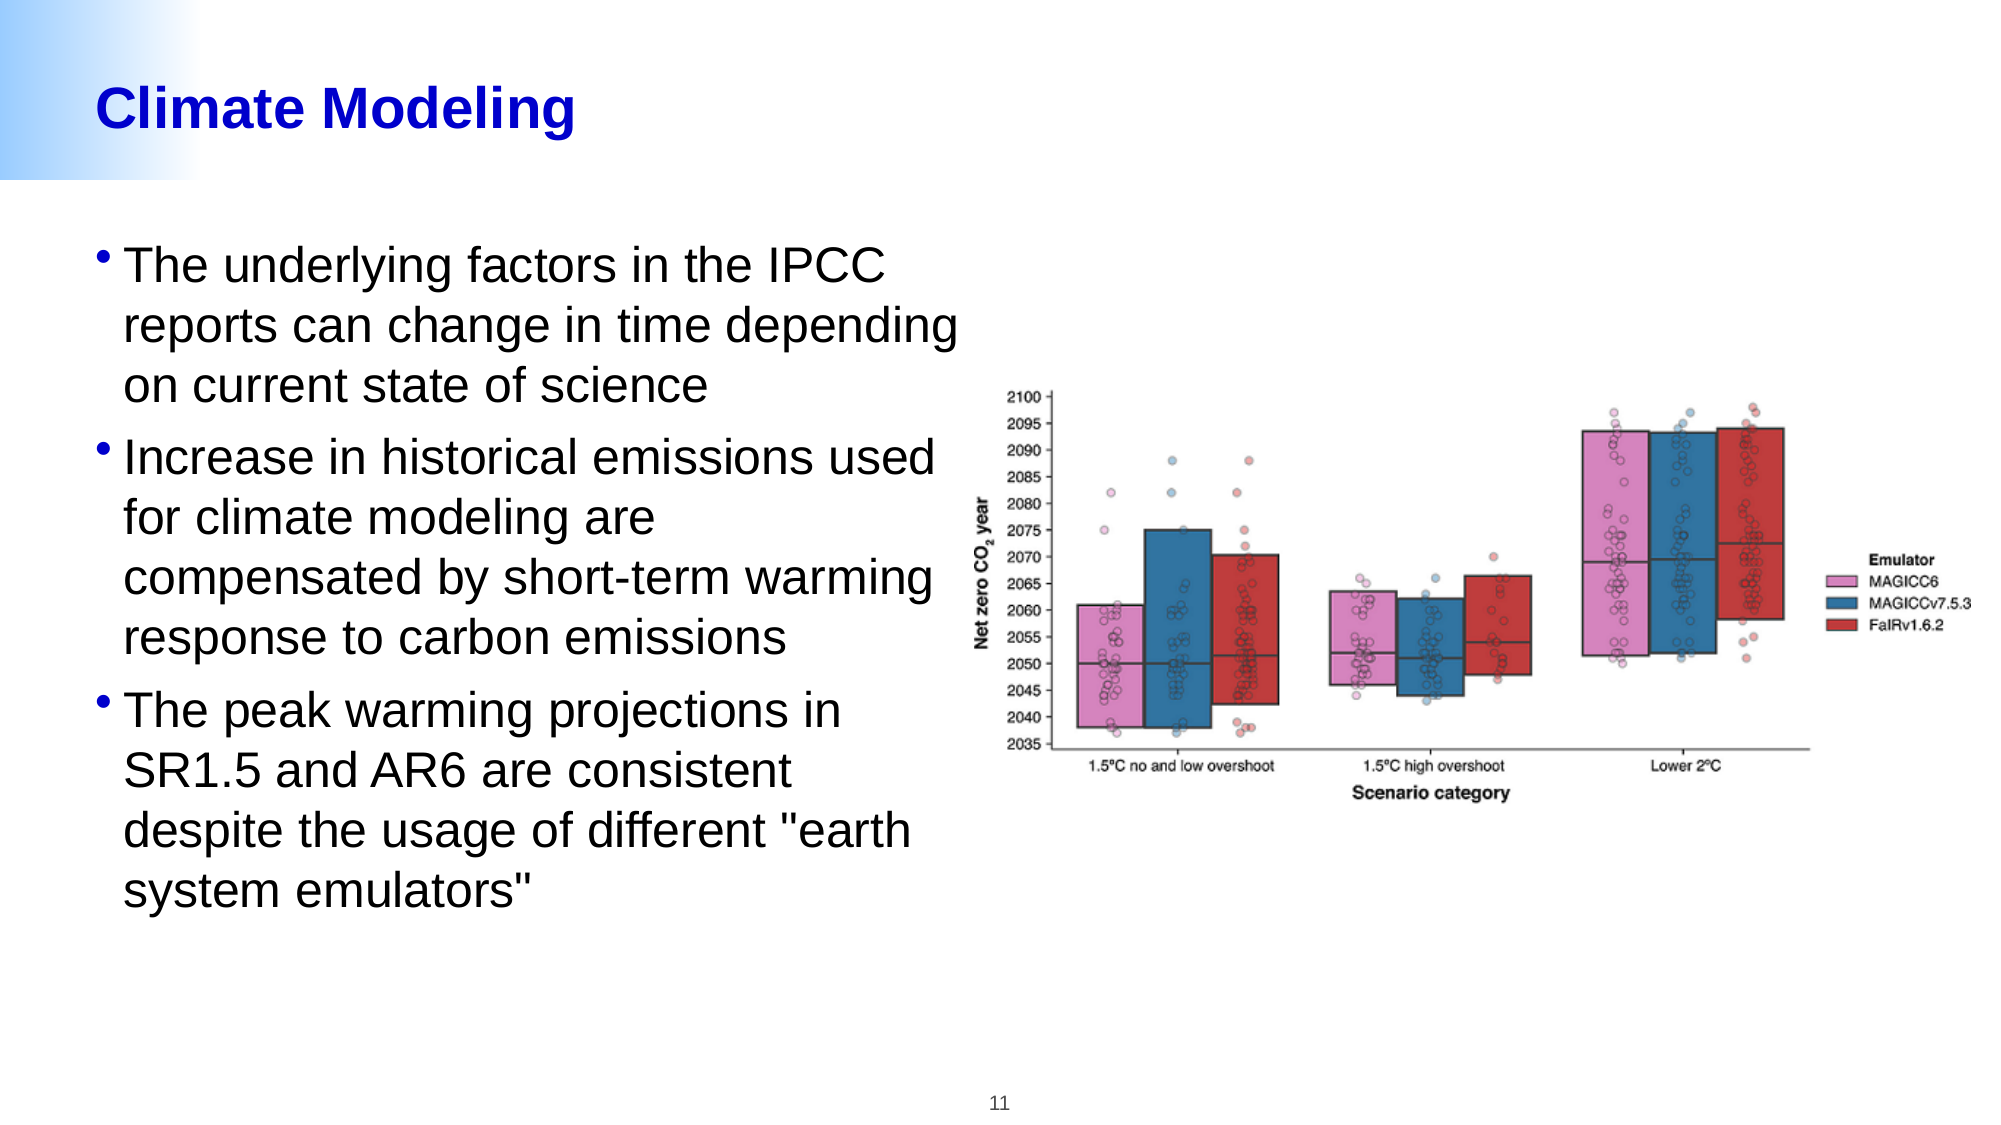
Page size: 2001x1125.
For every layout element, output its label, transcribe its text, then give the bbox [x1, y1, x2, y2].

list The underlying factors in the IPCC reports can change in time depending on current state of science Increase in historical emissions used for climate modeling are compensated by short-term warming response to carbon emissions The peak warming projections in SR1.5 and AR6 are consistent despite the usage of different "earth system emulators" [79, 224, 969, 1035]
title Climate Modeling [79, 29, 1921, 181]
picture [974, 124, 1971, 1067]
